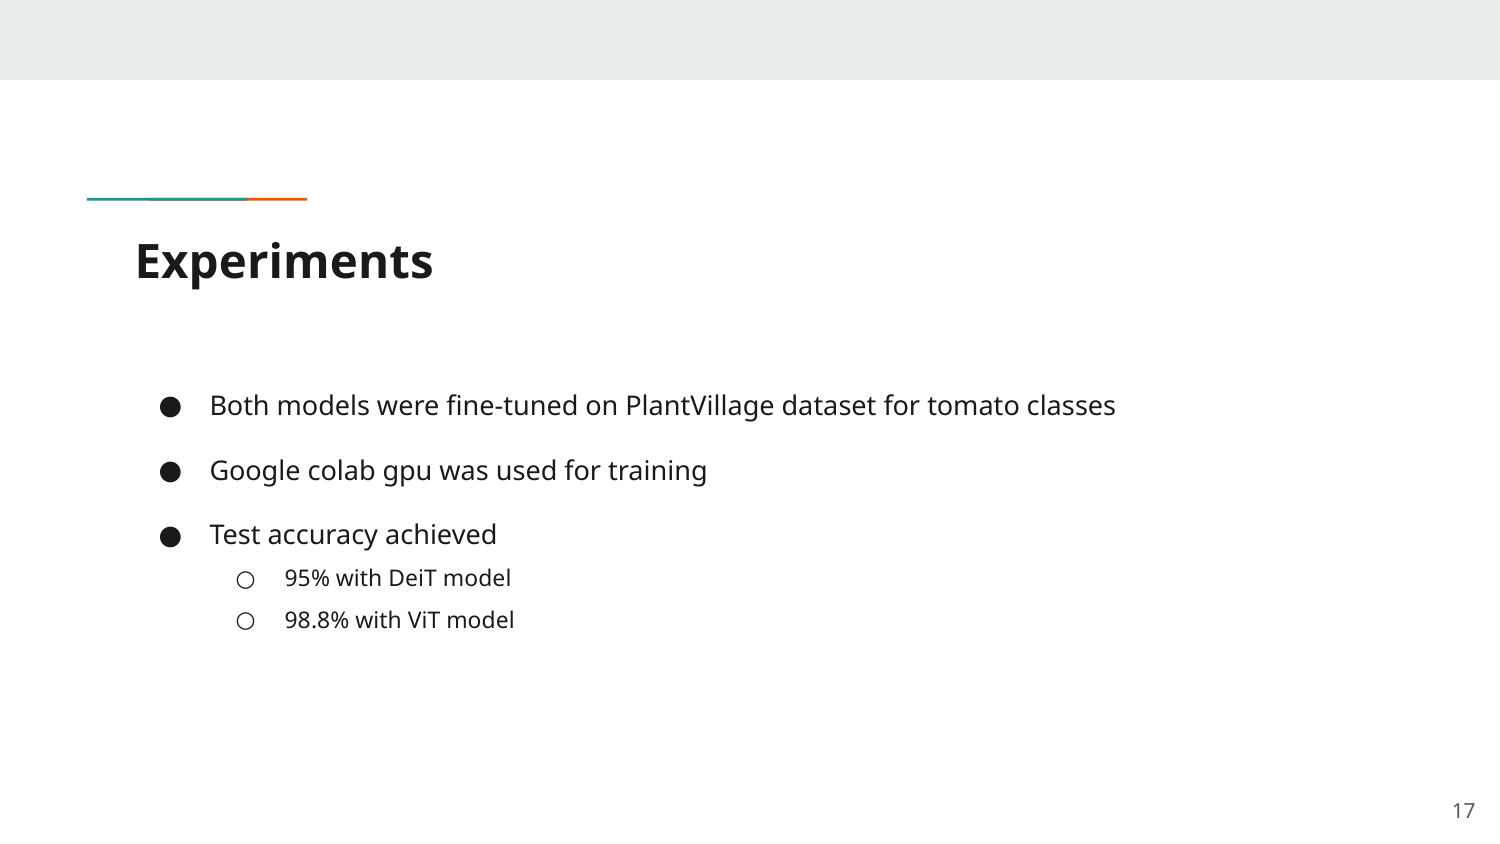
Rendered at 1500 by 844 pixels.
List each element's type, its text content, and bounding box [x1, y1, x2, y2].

list Both models were fine-tuned on PlantVillage dataset for tomato classes Google colab gpu was used for training Test accuracy achieved 95% with DeiT model 98.8% with ViT model [119, 341, 1381, 712]
slide_number ‹#› [1400, 779, 1491, 844]
title Experiments [119, 216, 1381, 305]
